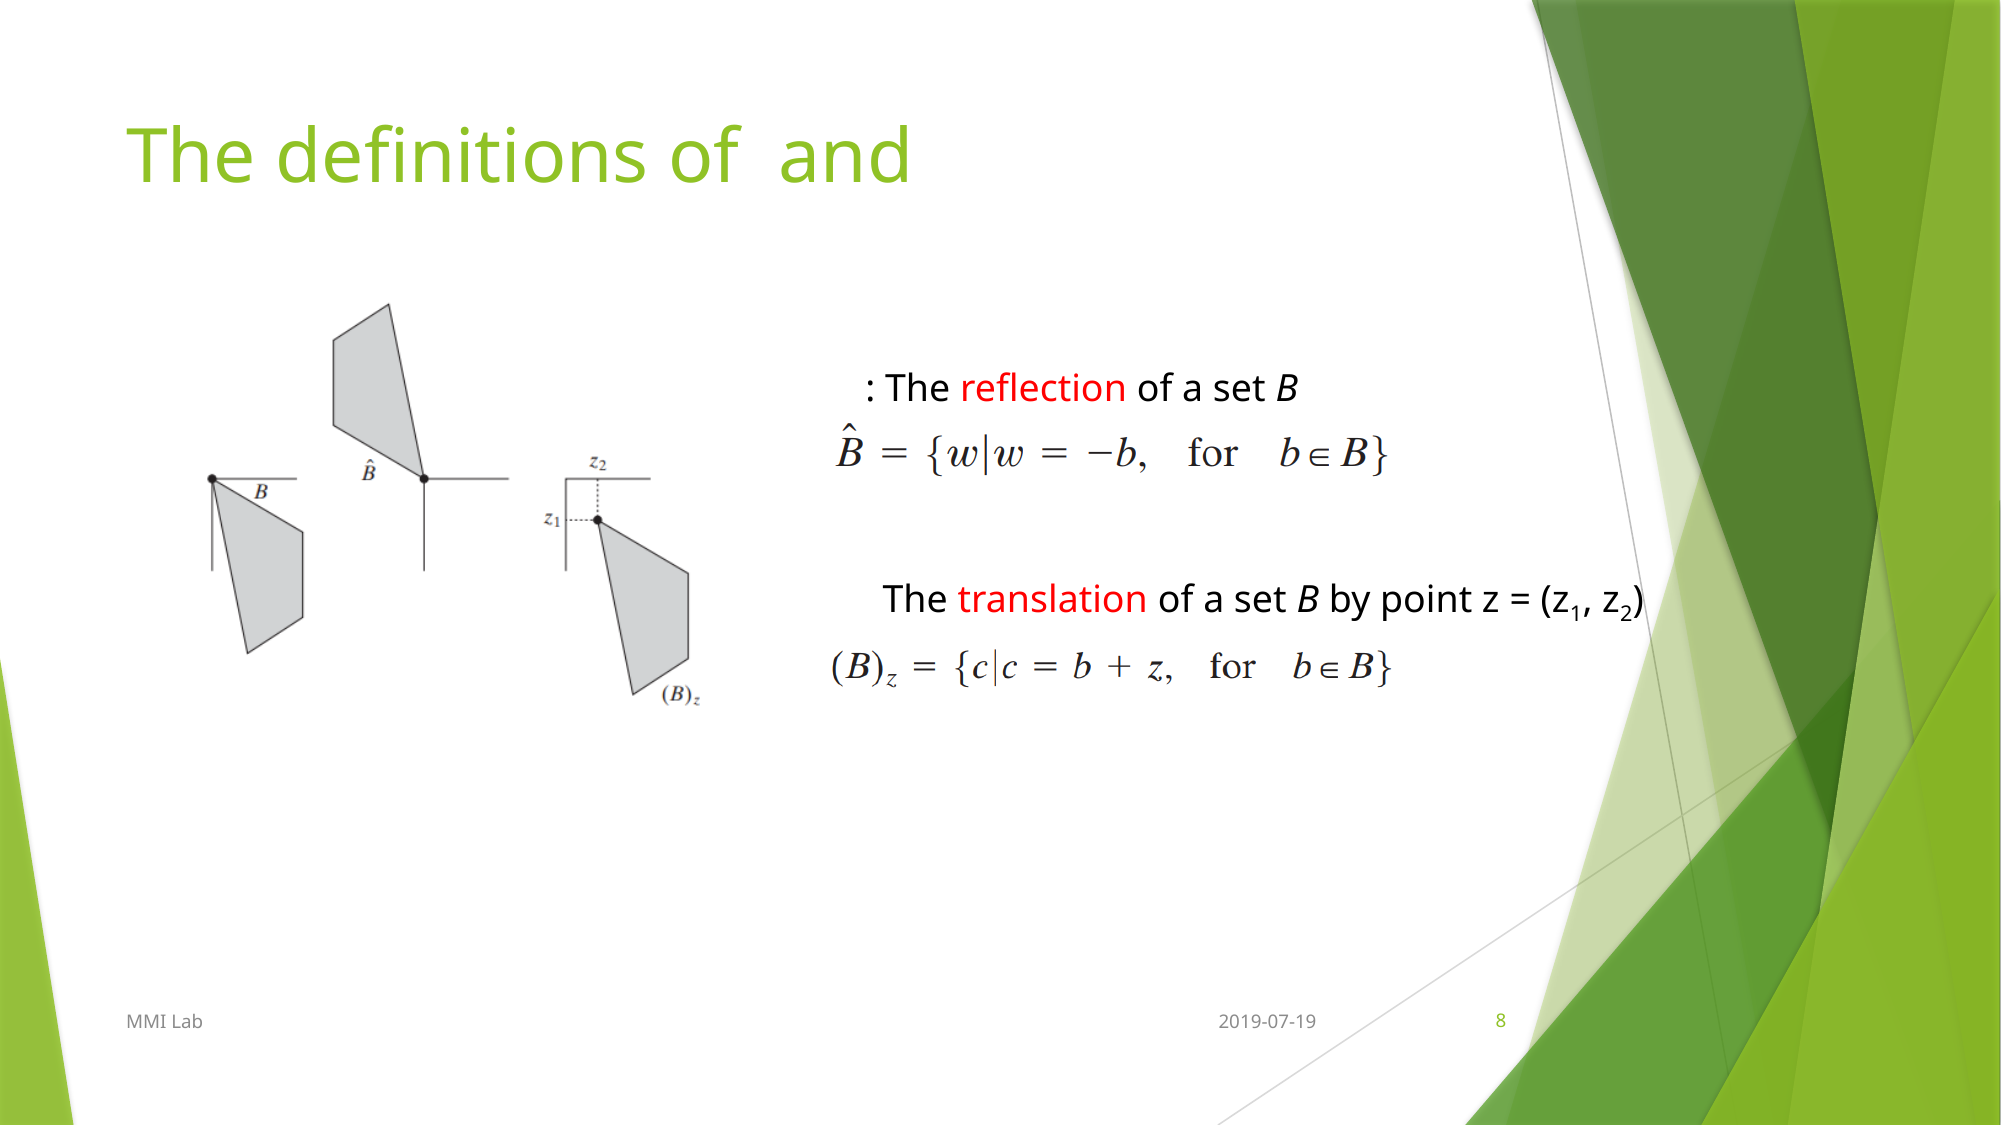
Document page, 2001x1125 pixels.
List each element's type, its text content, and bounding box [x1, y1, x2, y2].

picture [815, 409, 1401, 507]
picture [815, 627, 1401, 714]
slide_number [1181, 991, 1332, 1051]
footer MMI Lab [111, 991, 1145, 1051]
slide_number 8 [1409, 991, 1522, 1051]
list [150, 293, 739, 729]
